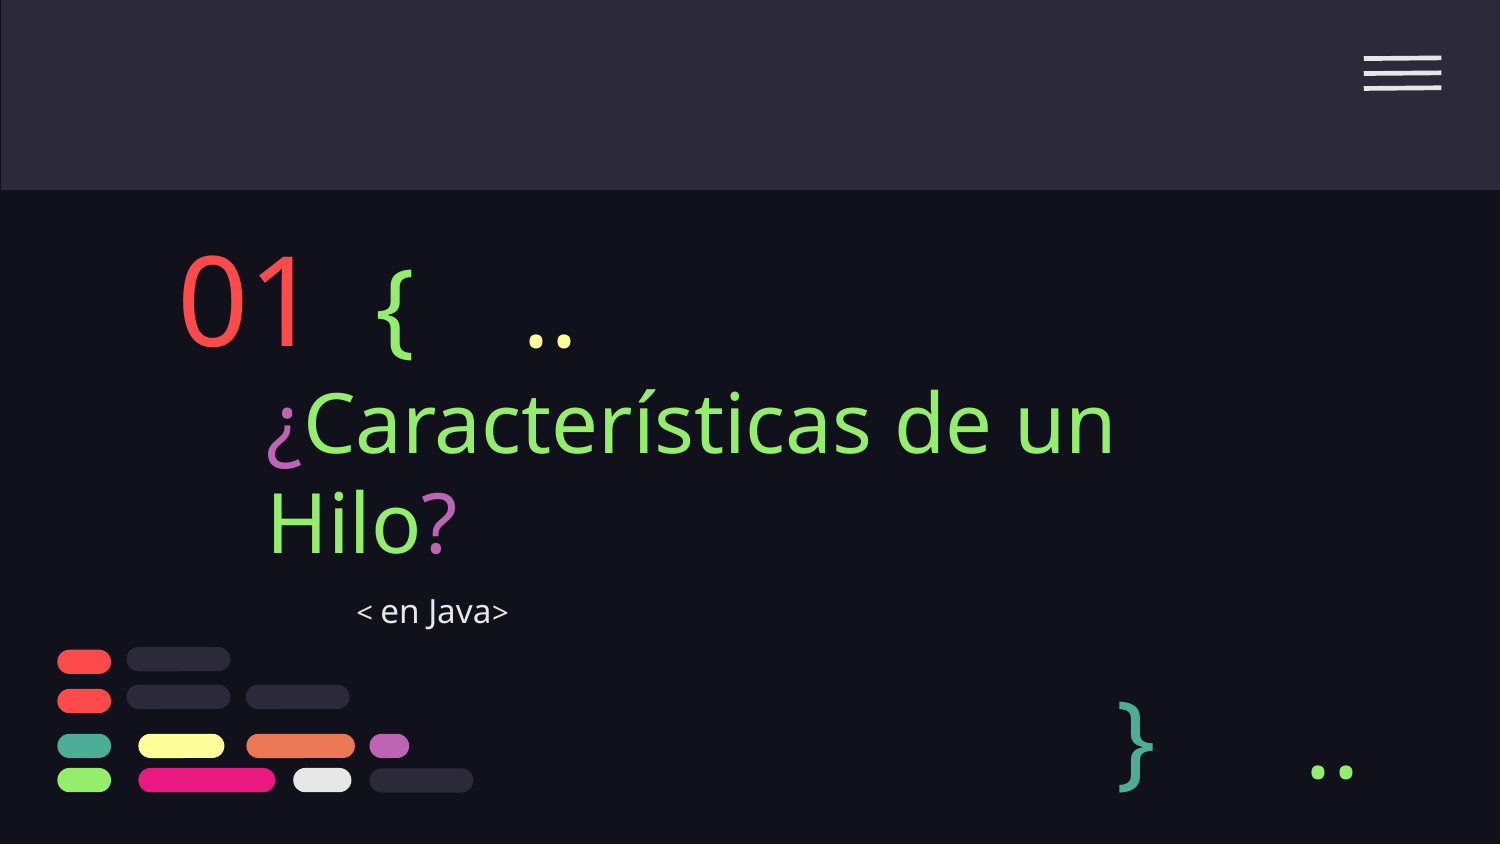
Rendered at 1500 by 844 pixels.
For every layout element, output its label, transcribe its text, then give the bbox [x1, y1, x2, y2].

title 01 [162, 221, 434, 372]
title ¿Características de un Hilo? [251, 371, 1341, 569]
text_box } [1101, 657, 1188, 782]
text_box .. [433, 260, 594, 351]
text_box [57, 646, 474, 793]
text_box { [360, 225, 476, 368]
text_box .. [1215, 692, 1376, 782]
subtitle < en Java> [341, 569, 1333, 616]
